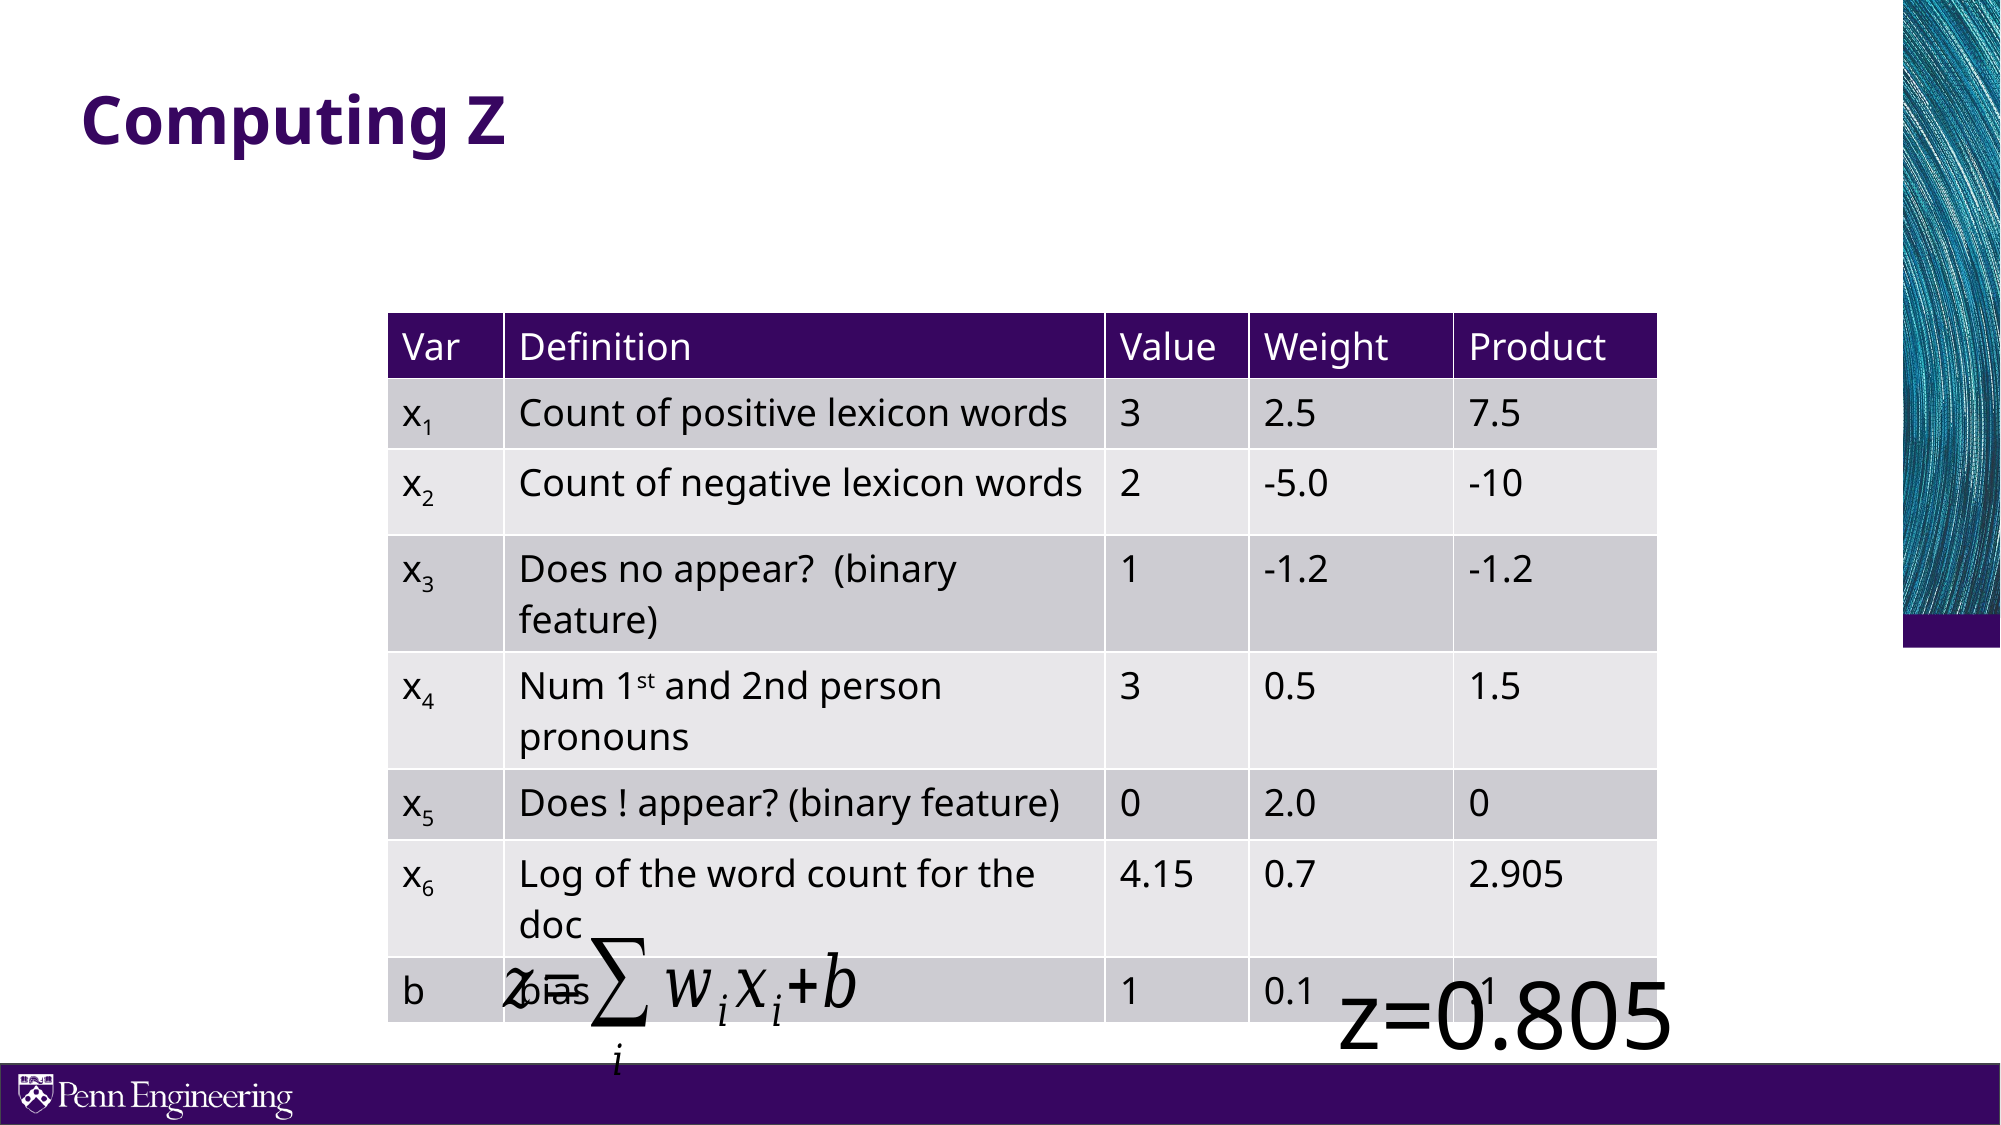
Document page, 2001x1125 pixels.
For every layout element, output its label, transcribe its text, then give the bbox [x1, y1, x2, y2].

picture [1949, 13, 1955, 20]
table_cell x3 [388, 536, 503, 651]
table_cell 1 [1106, 536, 1248, 651]
table_cell x1 [388, 379, 503, 448]
picture [1903, 374, 1908, 384]
table_cell 2 [1106, 450, 1248, 534]
title Computing Z [65, 59, 1863, 187]
picture [1971, 53, 1979, 64]
table_cell 0.1 [1250, 958, 1322, 1022]
table_cell 4.15 [1106, 841, 1248, 956]
table_cell bias [505, 958, 618, 1022]
table_cell Count of negative lexicon words [505, 450, 1104, 534]
picture [1903, 341, 1915, 350]
table_cell 0 [1106, 770, 1248, 839]
picture [1962, 39, 1970, 47]
table_cell Num 1st and 2nd person pronouns [505, 653, 1104, 768]
table_cell 1.5 [1454, 653, 1657, 768]
table_cell Does no appear? (binary feature) [505, 536, 1104, 651]
table_cell Count of positive lexicon words [505, 379, 1104, 448]
table_header Value [1106, 313, 1248, 378]
picture [1903, 0, 2001, 618]
picture [1903, 523, 1914, 546]
table_cell b [388, 958, 503, 1022]
picture [1913, 321, 1917, 333]
table_cell 1 [1106, 958, 1248, 1022]
table_cell x2 [388, 450, 503, 534]
table_cell -5.0 [1250, 450, 1453, 534]
table_cell 2.5 [1250, 379, 1453, 448]
table_cell 0.7 [1250, 841, 1453, 956]
table_cell 0 [1454, 770, 1657, 839]
table_cell bias [600, 958, 1104, 1022]
picture [8, 1066, 301, 1123]
table_cell 3 [1106, 379, 1248, 448]
table_cell -1.2 [1250, 536, 1453, 651]
table_cell x5 [388, 770, 503, 839]
table_cell Does ! appear? (binary feature) [505, 770, 1104, 839]
table_cell -1.2 [1454, 536, 1657, 651]
picture [1906, 362, 1912, 370]
text_box z=0.805 [1322, 948, 1691, 1076]
table_header Weight [1250, 313, 1453, 378]
table_cell Log of the word count for the doc [505, 841, 1104, 956]
picture [1903, 310, 1915, 339]
table_cell 0.5 [1250, 653, 1453, 768]
table_cell 2.0 [1250, 770, 1453, 839]
table_cell 2.905 [1454, 841, 1657, 948]
table_header Var [388, 313, 503, 378]
table_cell 3 [1106, 653, 1248, 768]
table_cell x4 [388, 653, 503, 768]
picture [1908, 277, 1920, 293]
table_cell 7.5 [1454, 379, 1657, 448]
picture [1989, 0, 2001, 13]
table_cell -10 [1454, 450, 1657, 534]
table_header Product [1454, 313, 1657, 378]
picture [1916, 342, 1921, 352]
table_header Definition [505, 313, 1104, 378]
table_cell x6 [388, 841, 503, 956]
